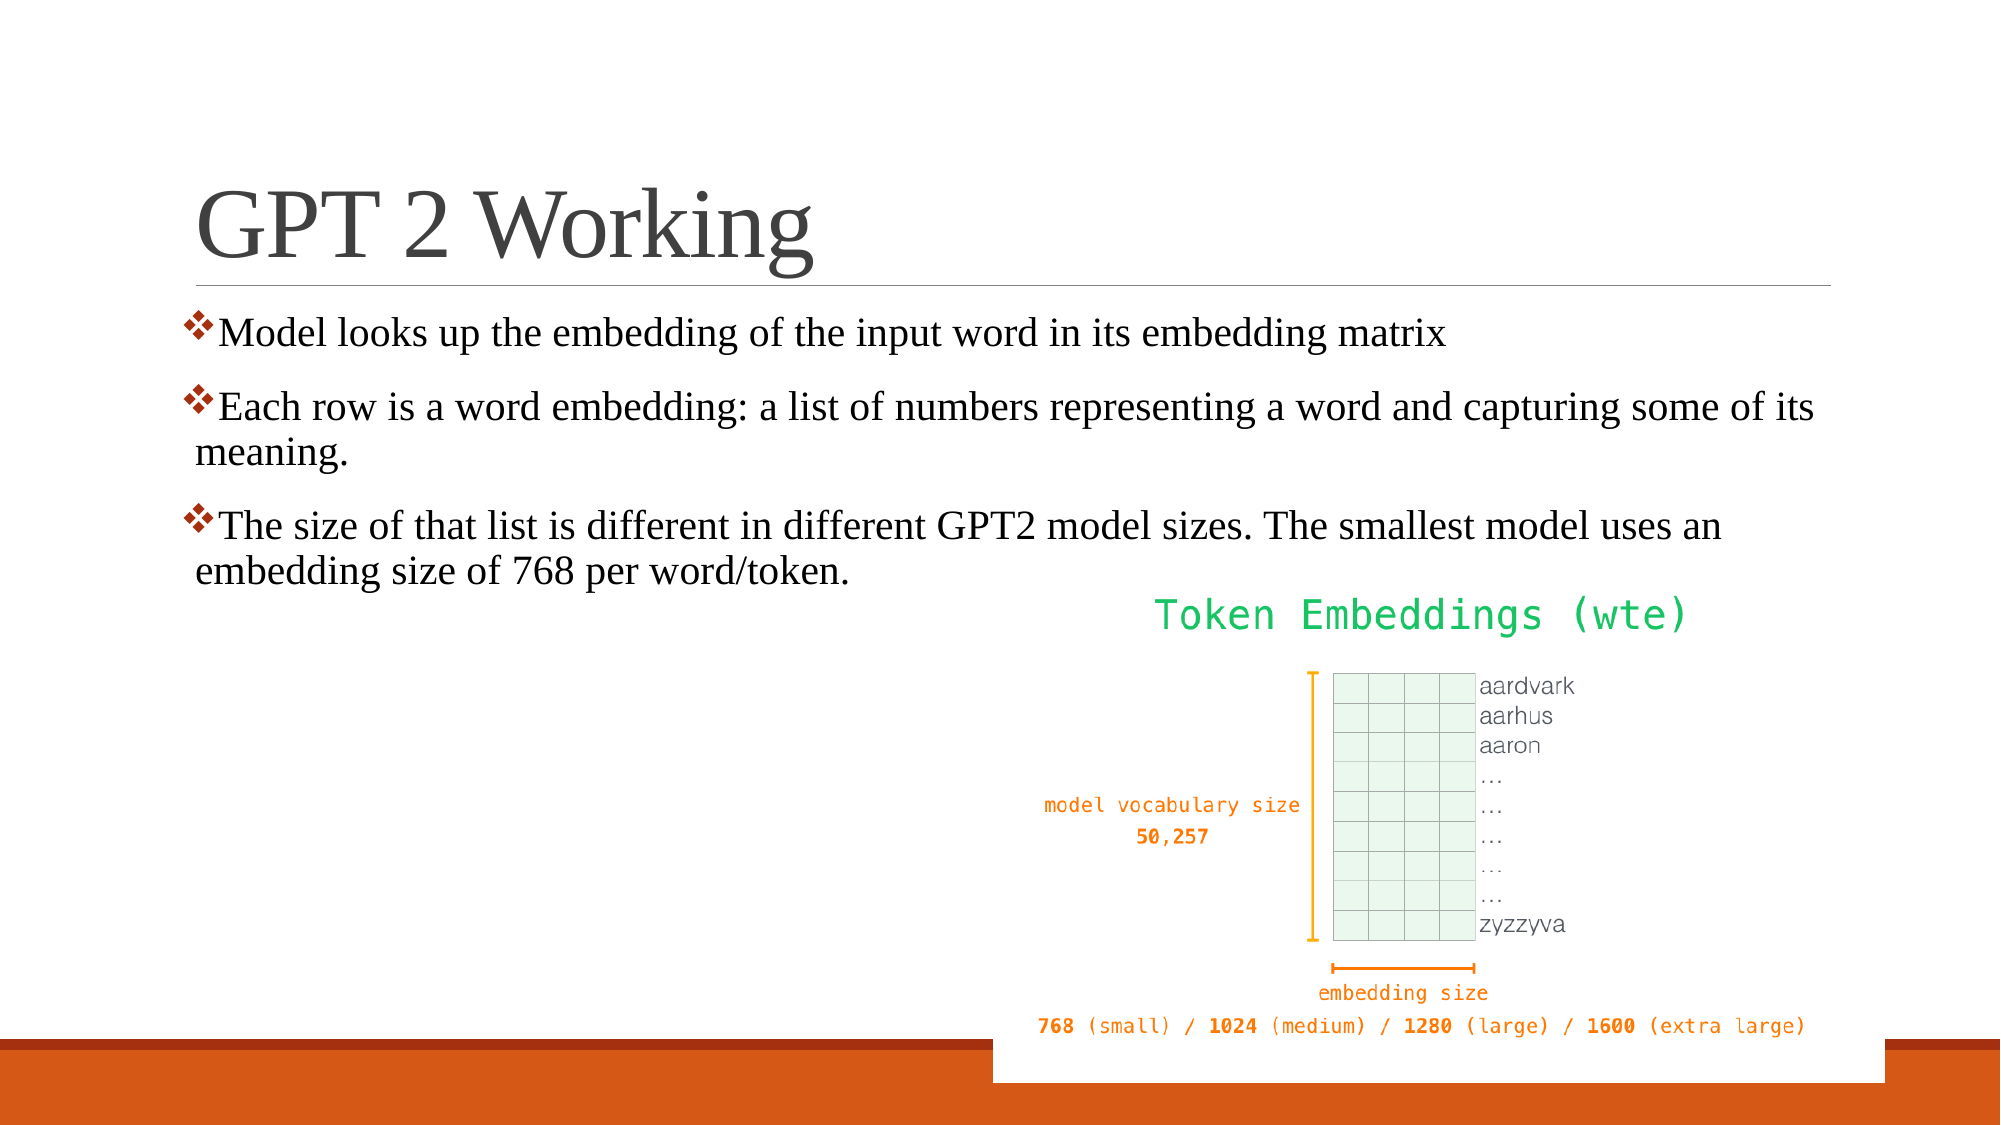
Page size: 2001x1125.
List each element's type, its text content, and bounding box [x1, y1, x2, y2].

picture [993, 568, 1885, 1084]
title GPT 2 Working [180, 47, 1830, 285]
list Model looks up the embedding of the input word in its embedding matrix Each row is a word embedding: a list of numbers representing a word and capturing some of its meaning. The size of that list is different in different GPT2 model sizes. The smallest model uses an embedding size of 768 per word/token. [180, 302, 1830, 963]
